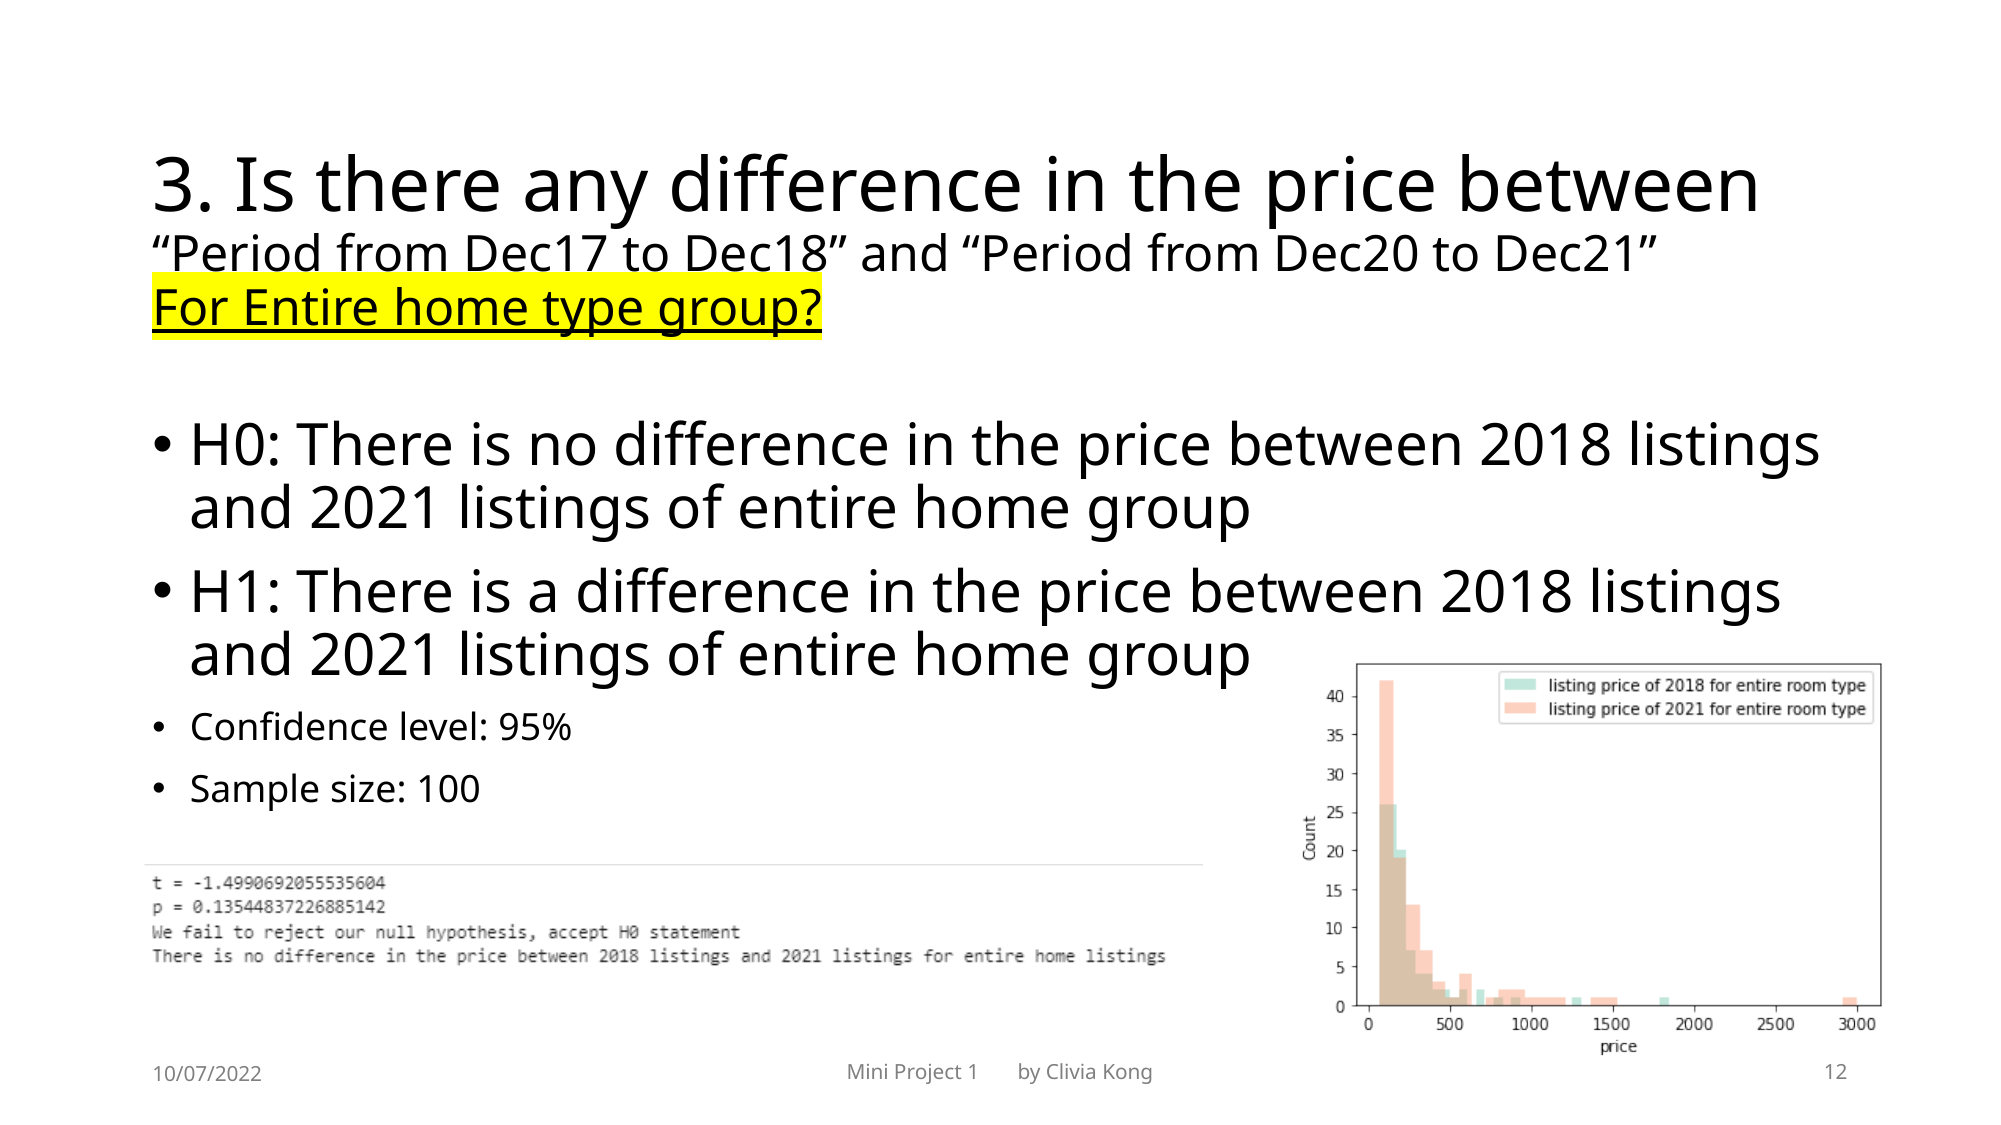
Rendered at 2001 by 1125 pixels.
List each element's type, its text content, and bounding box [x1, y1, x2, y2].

list H0: There is no difference in the price between 2018 listings and 2021 listings of entire home group H1: There is a difference in the price between 2018 listings and 2021 listings of entire home group Confidence level: 95% Sample size: 100 [137, 407, 1863, 1043]
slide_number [137, 1043, 588, 1103]
footer Mini Project 1 by Clivia Kong [662, 1043, 1338, 1103]
title 3. Is there any difference in the price between “Period from Dec17 to Dec18” and “Period from Dec20 to Dec21” For Entire home type group? [137, 115, 1863, 368]
picture [1292, 654, 1890, 1065]
picture [137, 864, 1203, 983]
slide_number 12 [1412, 1065, 1863, 1103]
